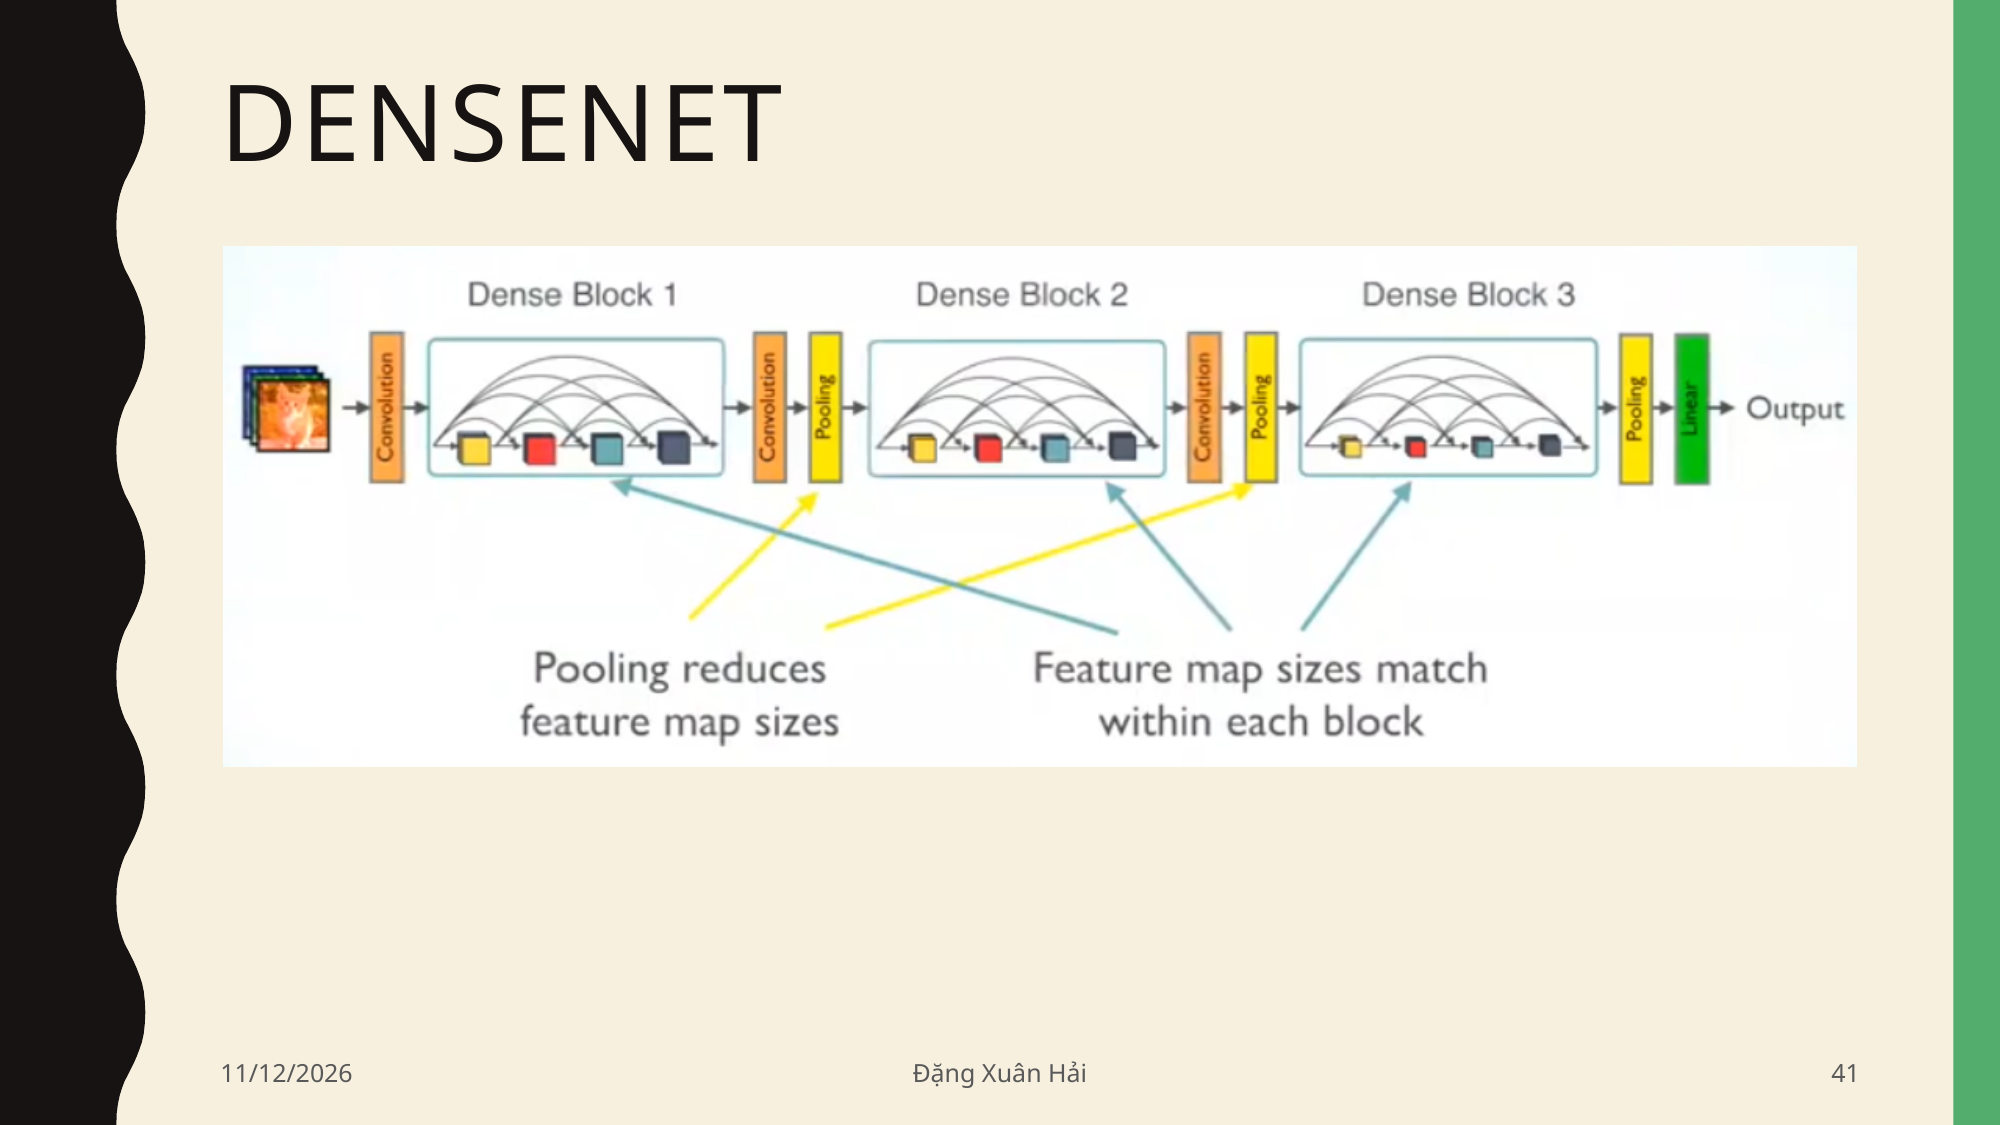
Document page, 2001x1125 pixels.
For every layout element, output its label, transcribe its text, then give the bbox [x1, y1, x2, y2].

picture [223, 246, 1857, 767]
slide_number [205, 1045, 588, 1103]
slide_number 41 [1412, 1045, 1875, 1103]
footer Đặng Xuân Hải [662, 1045, 1338, 1103]
title DenseNet [205, 62, 1875, 308]
